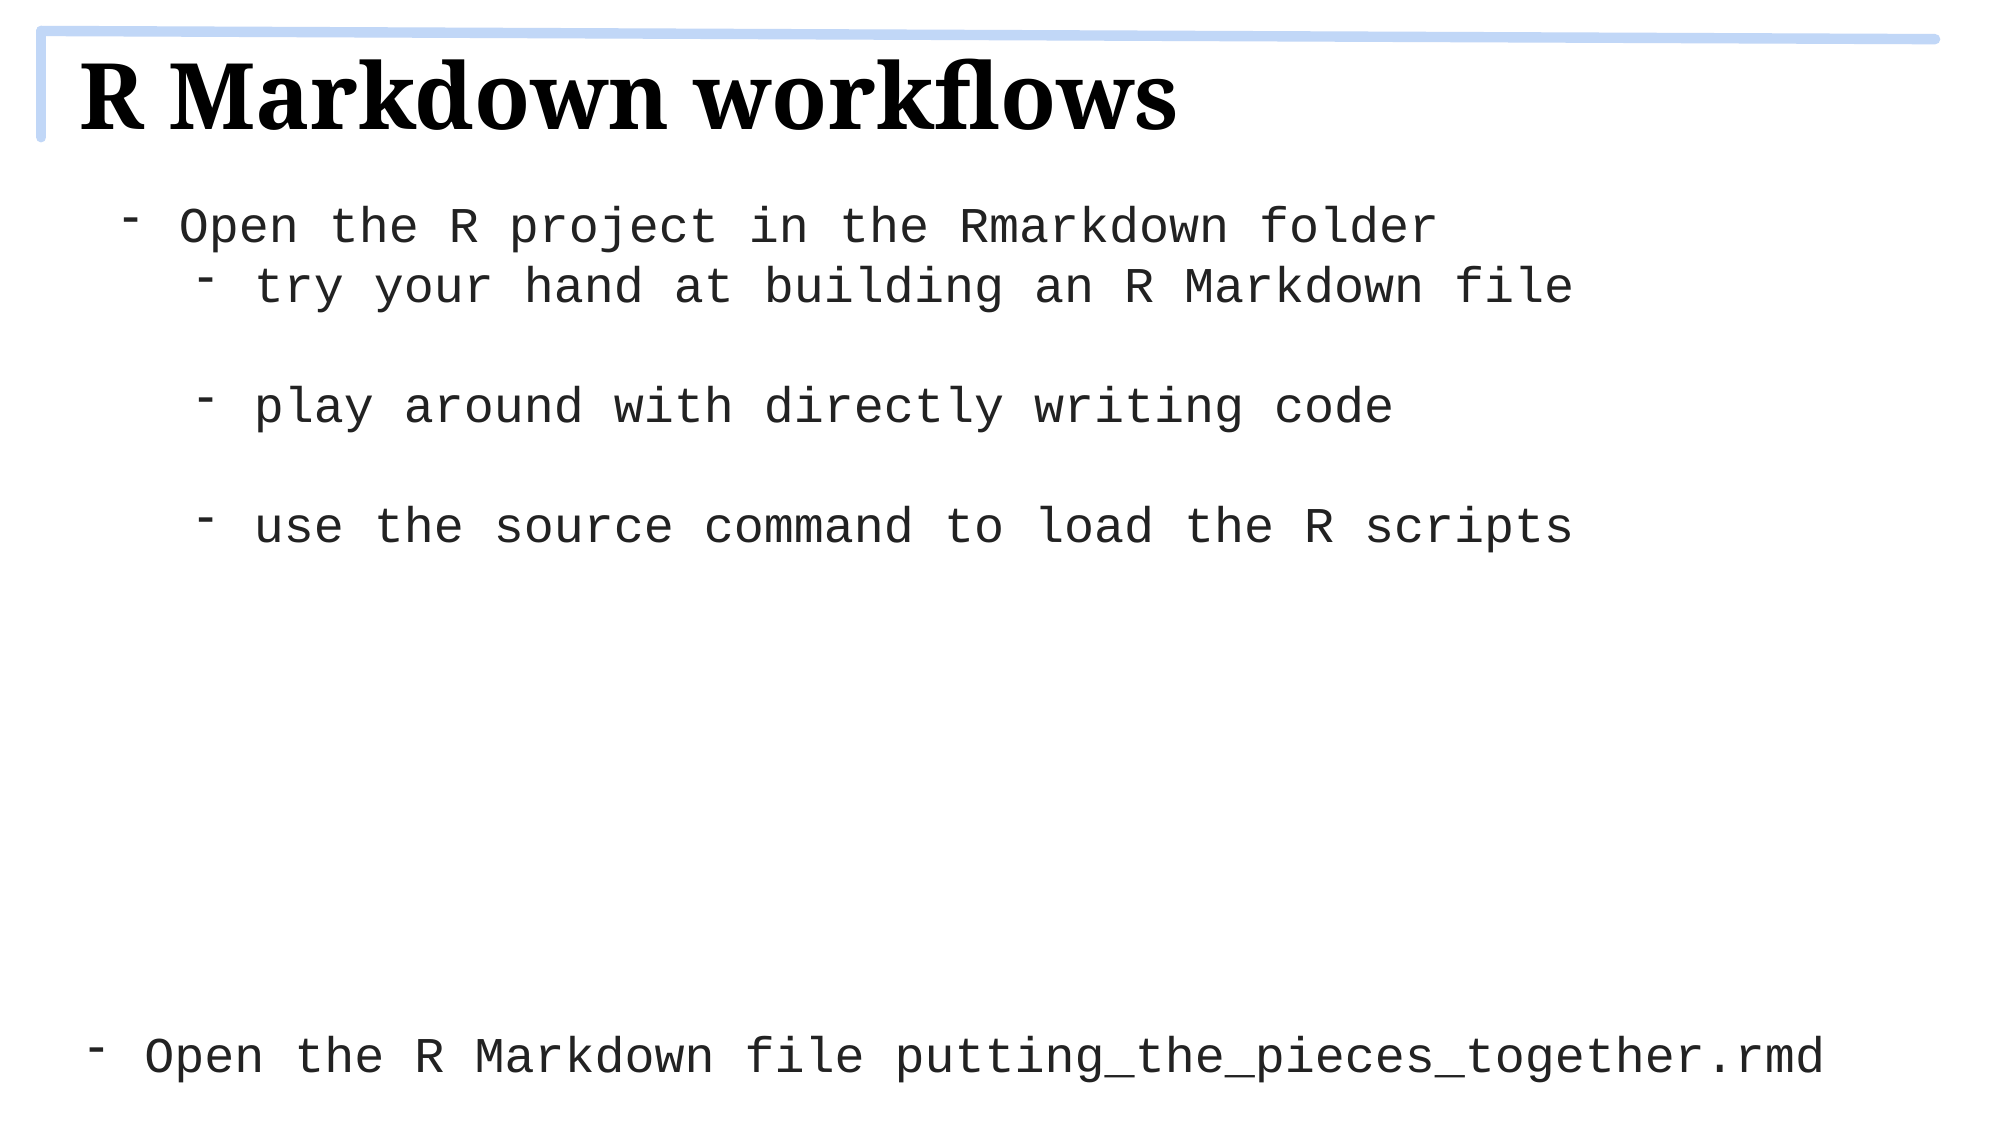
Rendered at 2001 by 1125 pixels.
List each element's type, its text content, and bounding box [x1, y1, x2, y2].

text_box Open the R Markdown file putting_the_pieces_together.rmd [73, 1014, 1974, 1090]
text_box Open the R project in the Rmarkdown folder try your hand at building an R Markdown file play around with directly writing code use the source command to load the R scripts [107, 185, 1969, 681]
text_box R Markdown workflows [64, 30, 1982, 156]
